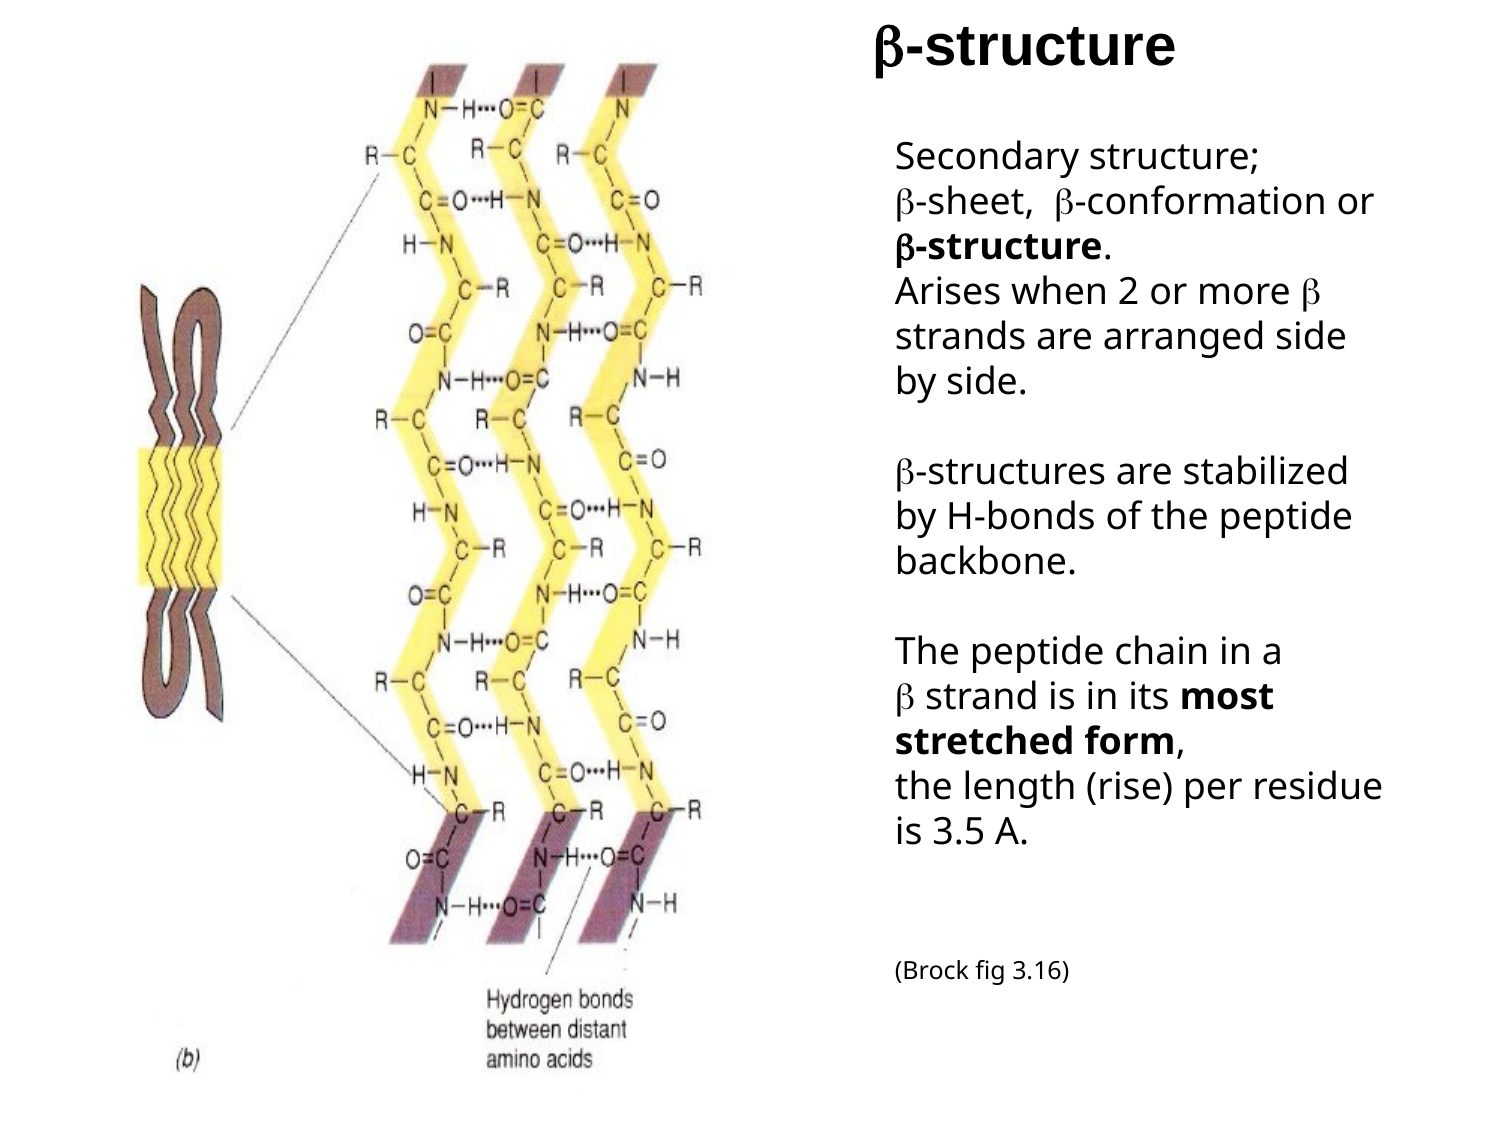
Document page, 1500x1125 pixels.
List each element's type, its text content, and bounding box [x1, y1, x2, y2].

text_box b-structure [858, 0, 1193, 85]
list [87, 42, 751, 1100]
title Secondary structure; b-sheet, b-conformation or b-structure. Arises when 2 or more b strands are arranged side by side. b-structures are stabilized by H-bonds of the peptide backbone. The peptide chain in a b strand is in its most stretched form, the length (rise) per residue is 3.5 A. (Brock fig 3.16) [879, 41, 1402, 1079]
